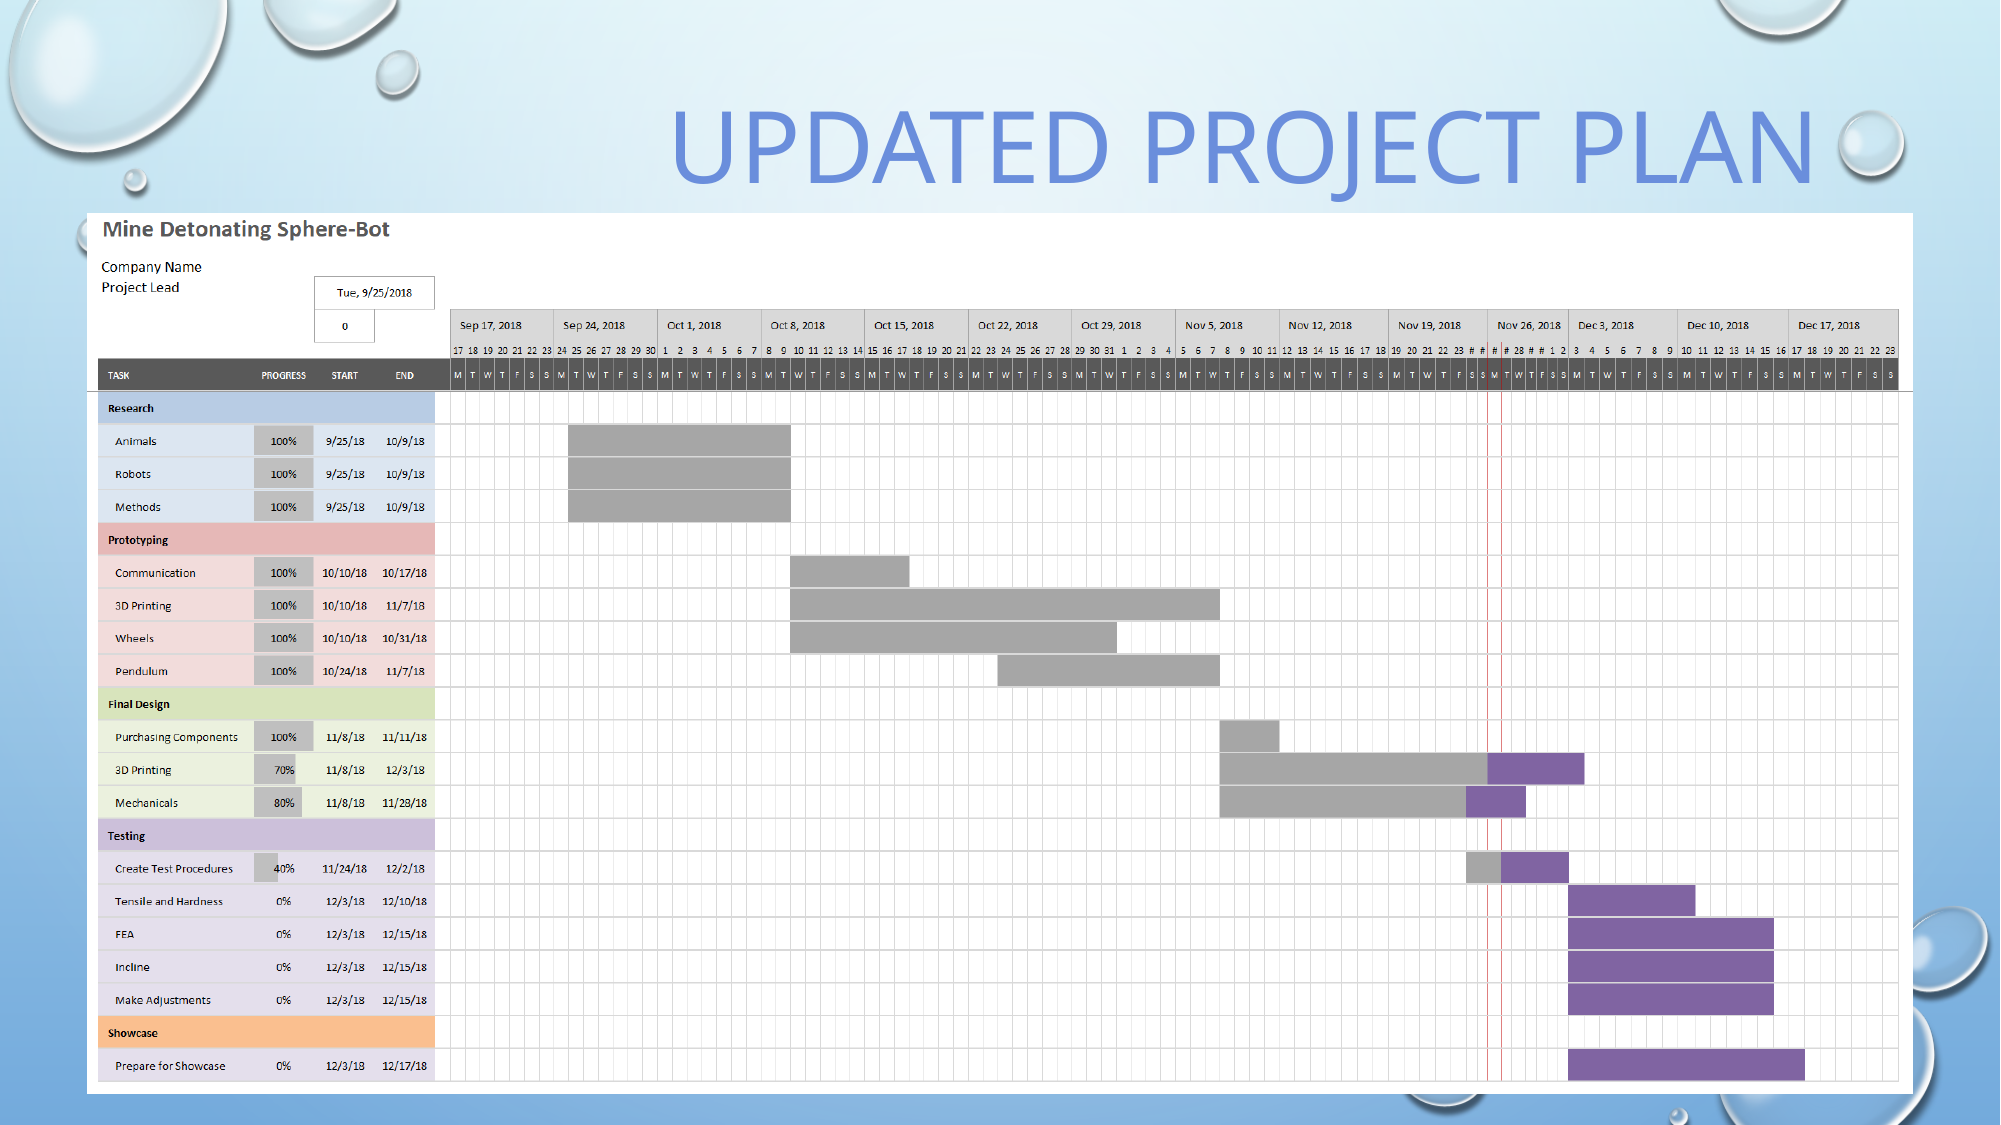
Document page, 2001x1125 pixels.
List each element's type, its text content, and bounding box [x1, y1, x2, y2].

picture [0, 0, 2000, 1125]
text_box Updated Project Plan [634, 88, 1855, 212]
